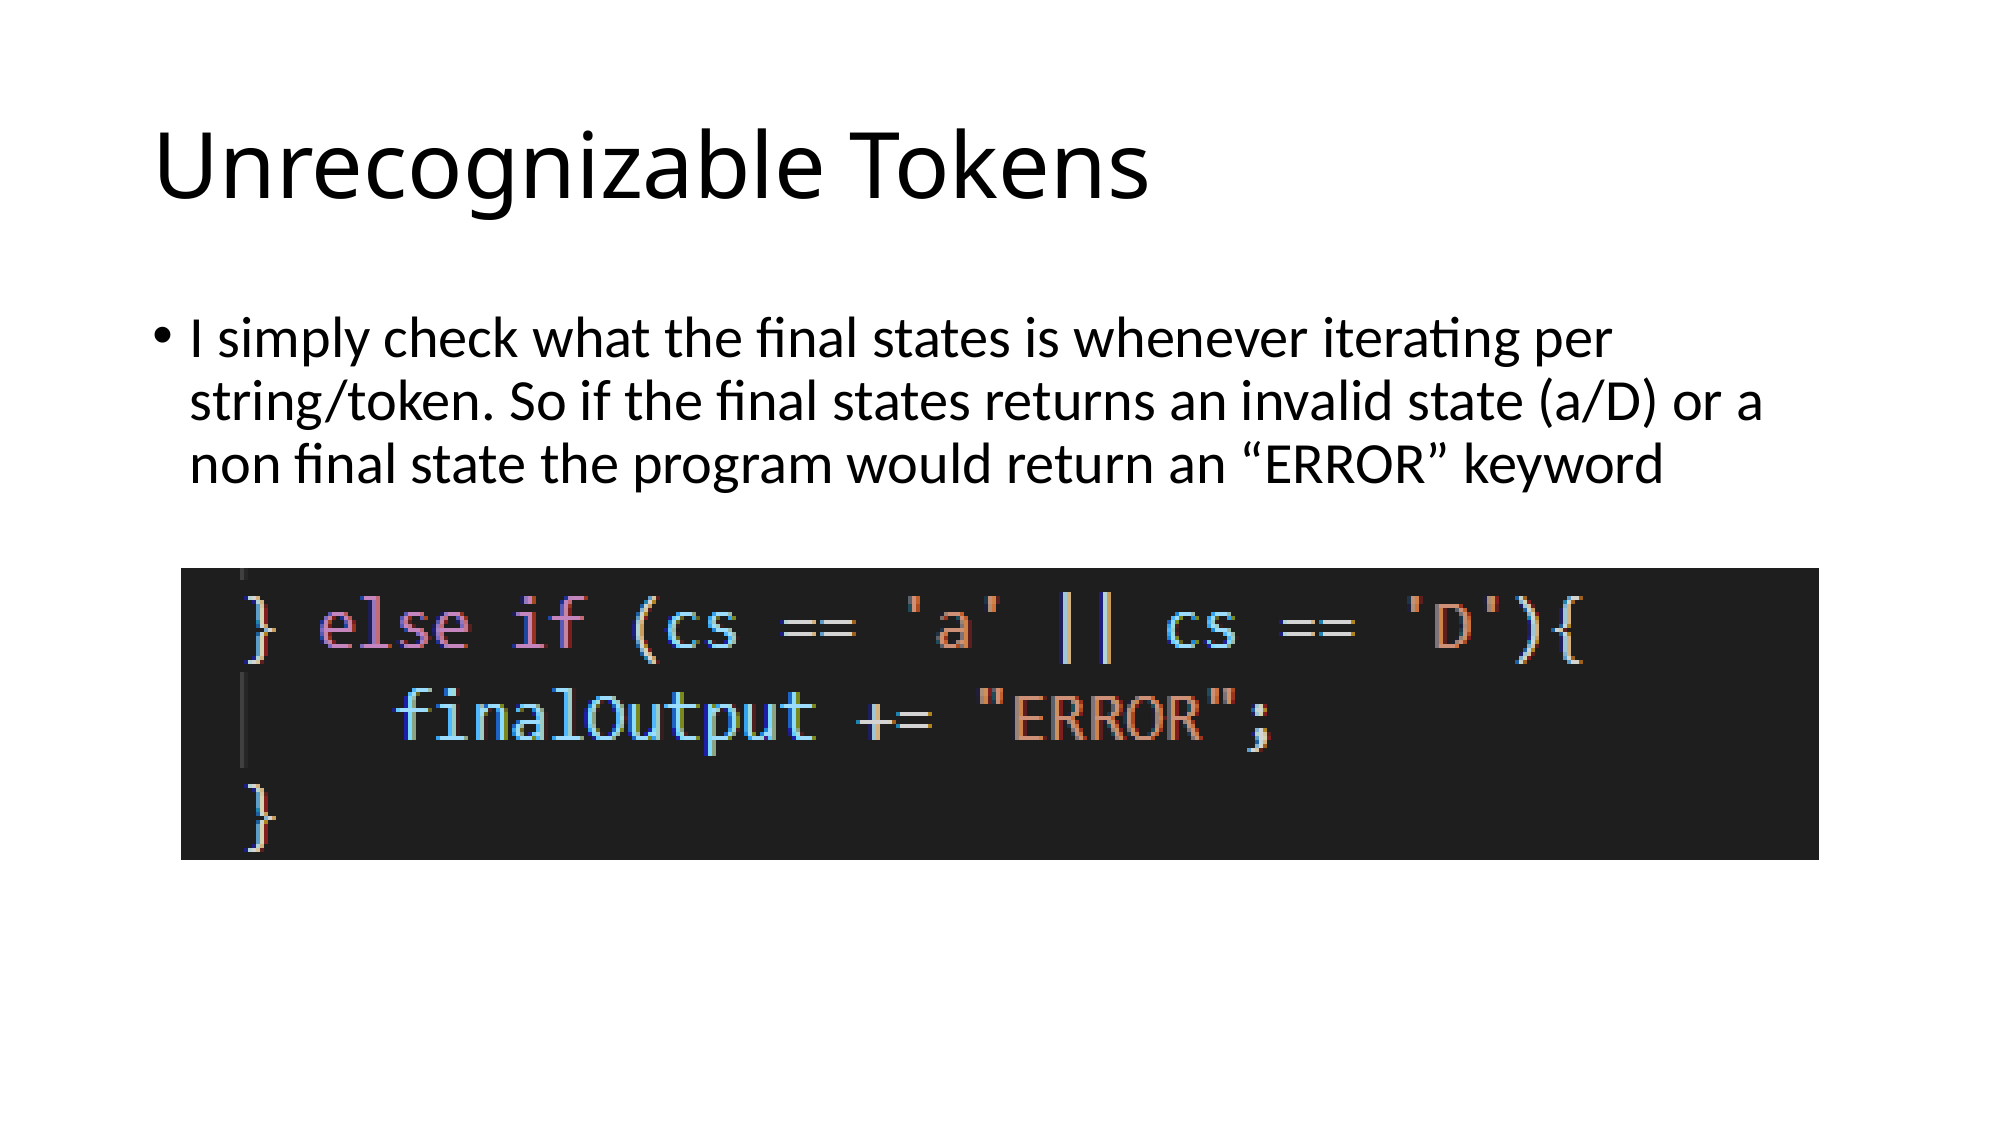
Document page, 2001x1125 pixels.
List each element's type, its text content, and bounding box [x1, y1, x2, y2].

title Unrecognizable Tokens [137, 59, 1863, 278]
list I simply check what the final states is whenever iterating per string/token. So if the final states returns an invalid state (a/D) or a non final state the program would return an “ERROR” keyword [137, 299, 1863, 1014]
picture [181, 568, 1819, 860]
